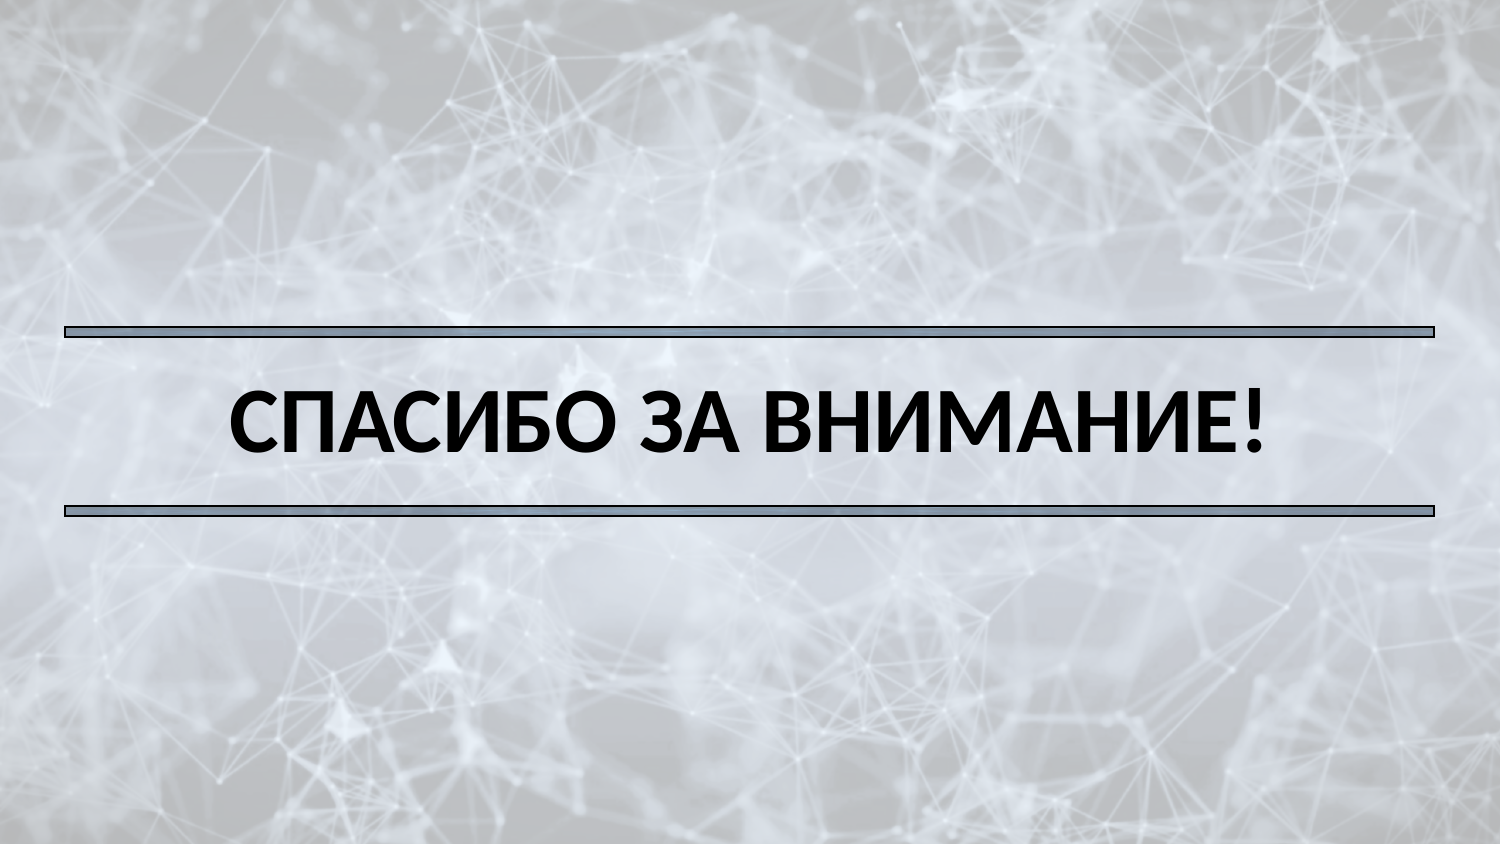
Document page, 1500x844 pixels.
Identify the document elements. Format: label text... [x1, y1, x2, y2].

text_box [65, 506, 1435, 517]
text_box [65, 327, 1435, 338]
title СПАСИБО ЗА ВНИМАНИЕ! [51, 352, 1449, 491]
